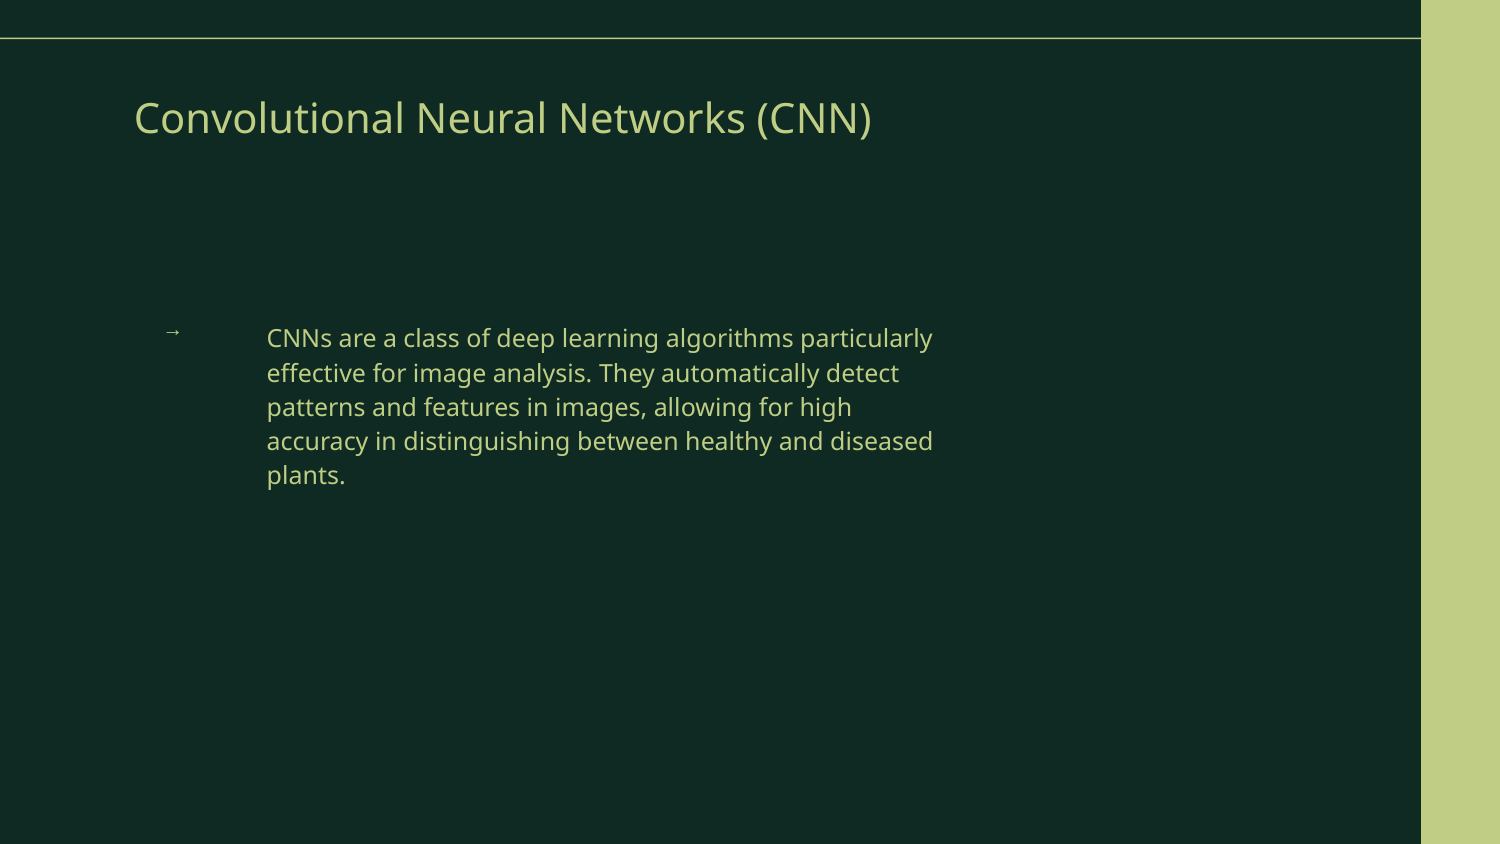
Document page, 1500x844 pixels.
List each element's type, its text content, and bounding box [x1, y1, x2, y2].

text_box → [118, 315, 227, 341]
title Convolutional Neural Networks (CNN) [118, 73, 900, 214]
subtitle CNNs are a class of deep learning algorithms particularly effective for image analysis. They automatically detect patterns and features in images, allowing for high accuracy in distinguishing between healthy and diseased plants. [251, 306, 957, 583]
